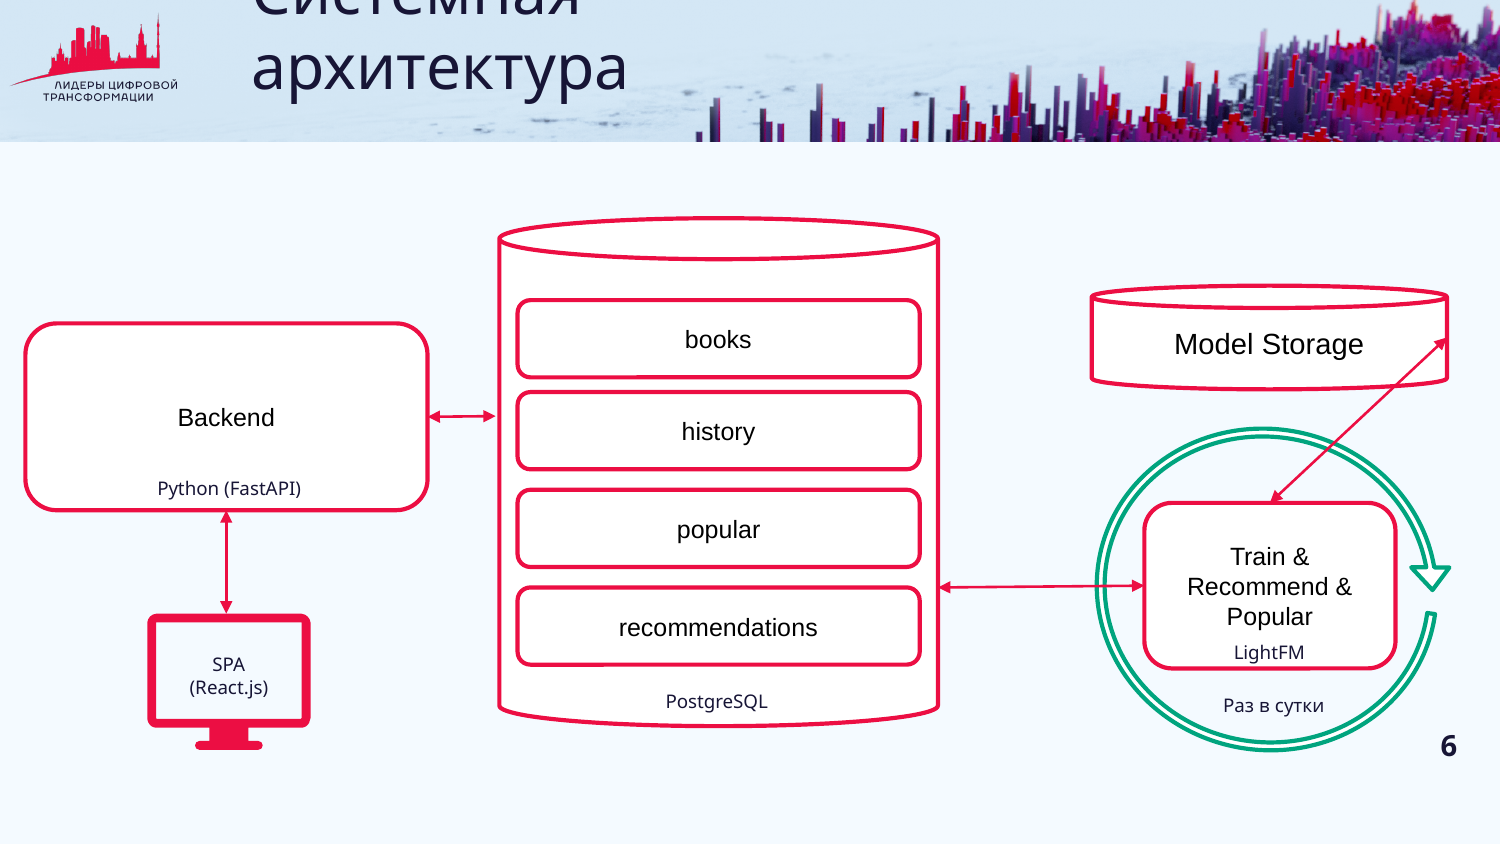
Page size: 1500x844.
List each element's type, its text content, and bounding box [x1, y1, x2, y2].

text_box [1276, 427, 1334, 450]
picture [0, 0, 1500, 844]
text_box Раз в сутки [1168, 679, 1379, 762]
text_box Backend [23, 321, 430, 513]
text_box history [515, 389, 922, 472]
text_box [1379, 610, 1438, 716]
text_box [1328, 442, 1452, 593]
text_box [1095, 597, 1168, 721]
text_box recommendations [515, 585, 922, 667]
text_box [503, 221, 935, 257]
text_box [1094, 426, 1264, 584]
text_box Python (FastAPI) [124, 461, 335, 545]
text_box [497, 216, 941, 726]
text_box Train & Recommend & Popular [1142, 500, 1398, 670]
text_box [147, 613, 311, 750]
text_box PostgreSQL [611, 674, 822, 757]
text_box LightFM [1164, 626, 1375, 709]
title Системная архитектура [236, 17, 987, 117]
text_box 6 [1434, 726, 1485, 767]
subtitle SPA (React.js) [170, 637, 288, 718]
text_box Model Storage [1089, 283, 1450, 392]
text_box popular [515, 487, 922, 570]
text_box books [515, 298, 922, 380]
title ЗАГОЛОВОК [1099, 288, 1440, 305]
